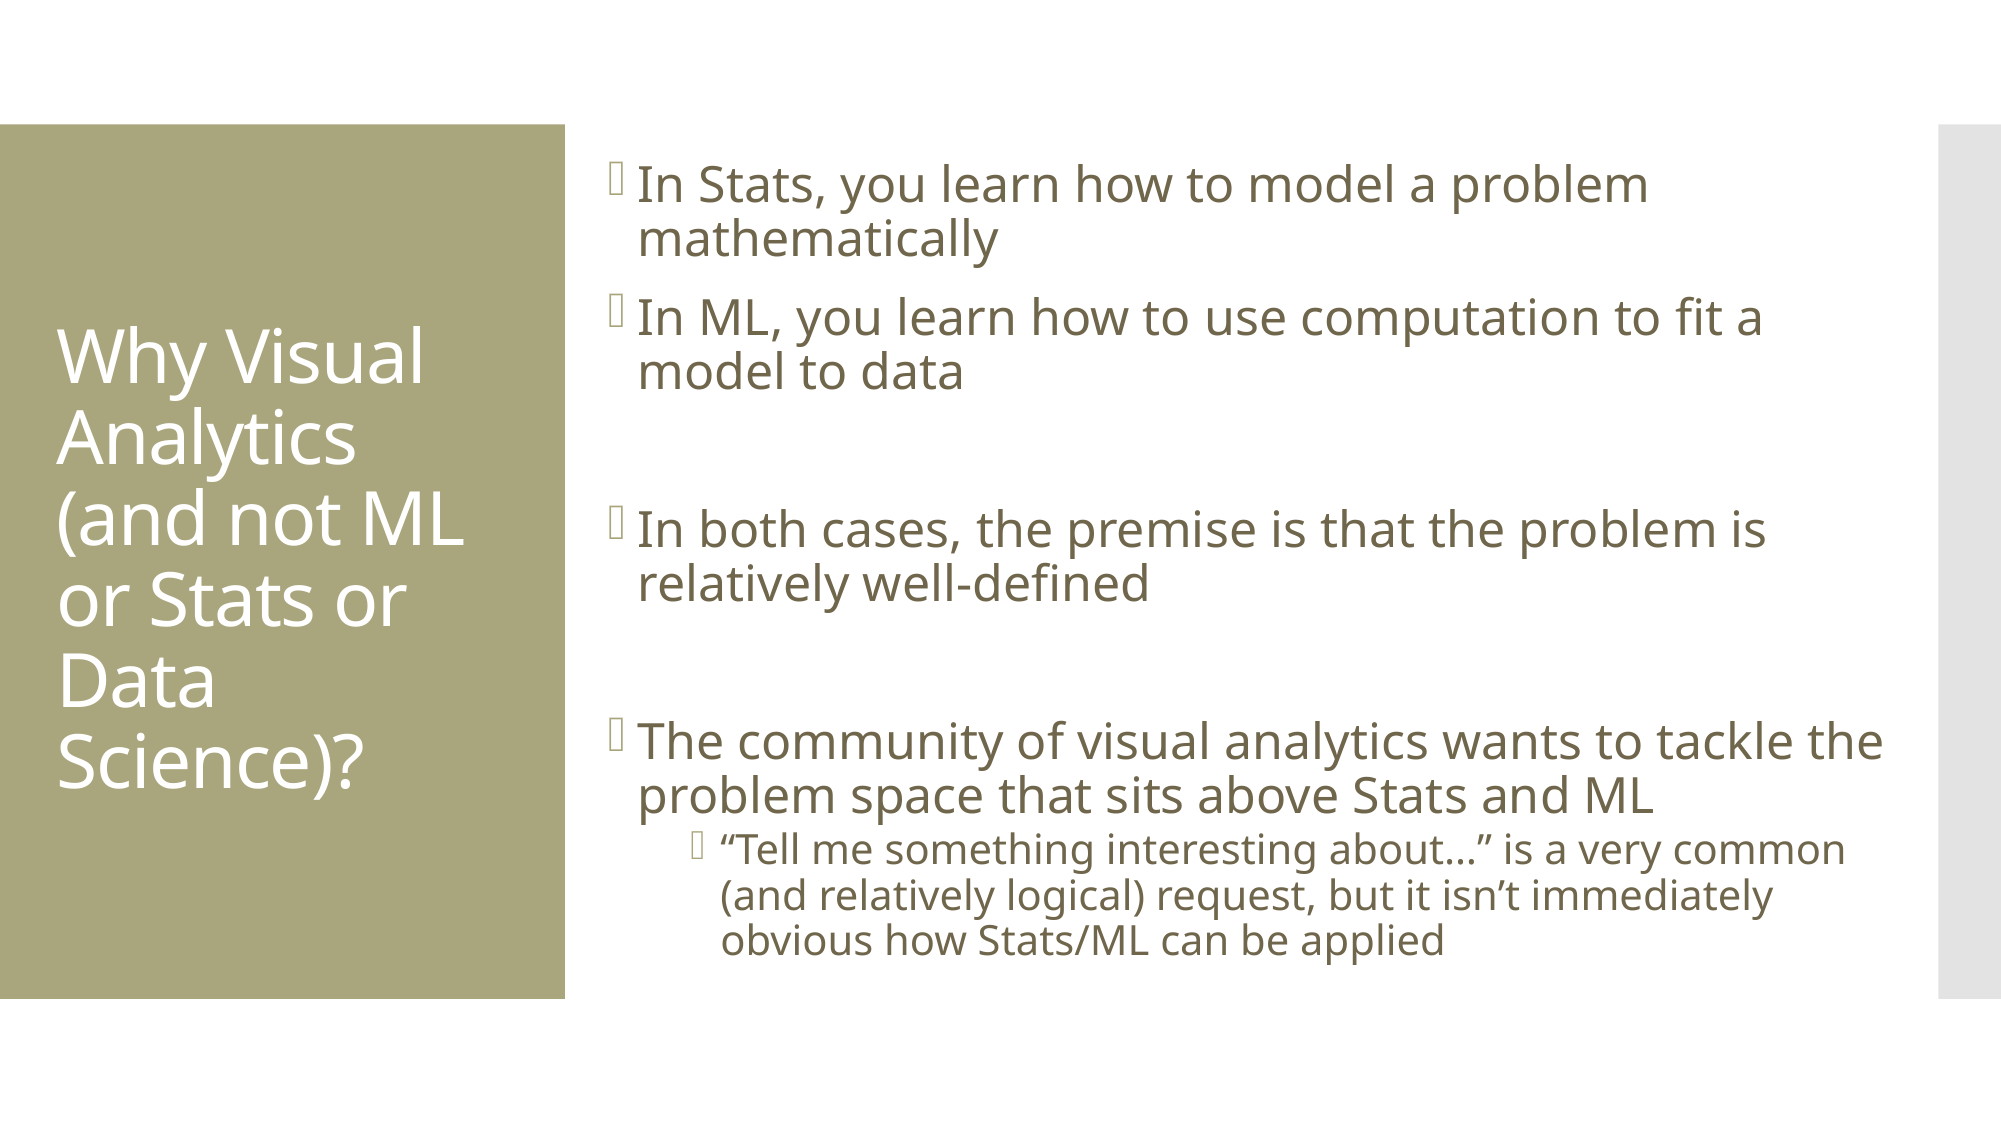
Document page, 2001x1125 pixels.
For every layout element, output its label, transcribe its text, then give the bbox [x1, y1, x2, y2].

title Why Visual Analytics (and not ML or Stats or Data Science)? [41, 184, 525, 940]
list In Stats, you learn how to model a problem mathematically In ML, you learn how to use computation to fit a model to data In both cases, the premise is that the problem is relatively well-defined The community of visual analytics wants to tackle the problem space that sits above Stats and ML “Tell me something interesting about…” is a very common (and relatively logical) request, but it isn’t immediately obvious how Stats/ML can be applied [592, 141, 1939, 982]
